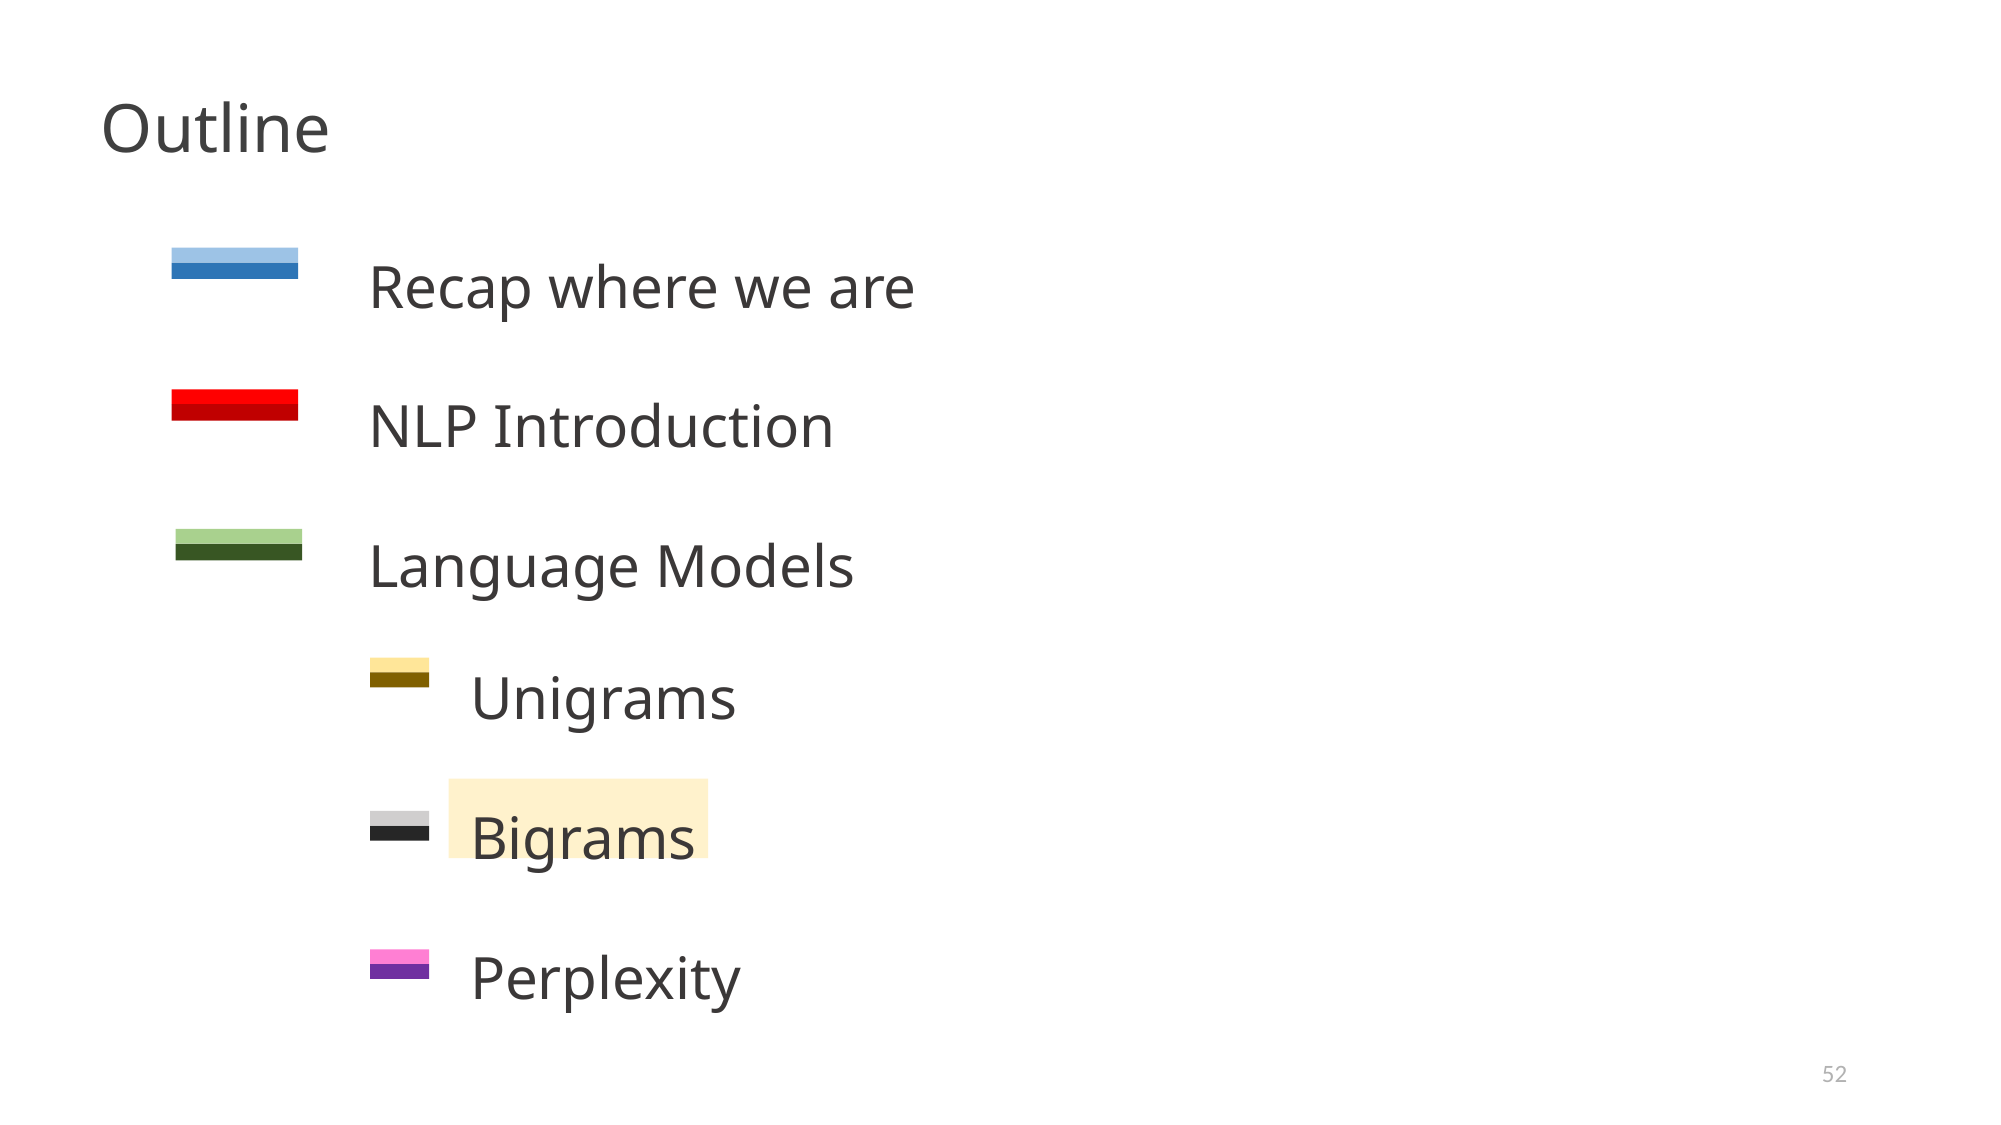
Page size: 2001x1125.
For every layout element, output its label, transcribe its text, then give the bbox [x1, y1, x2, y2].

text_box [369, 963, 430, 980]
text_box [369, 657, 430, 671]
text_box [448, 778, 455, 859]
text_box Recap where we are NLP Introduction Language Models [353, 172, 1138, 620]
text_box [175, 543, 303, 561]
text_box [369, 825, 430, 842]
text_box [369, 948, 430, 963]
slide_number 52 [1412, 1042, 1863, 1103]
text_box [175, 528, 303, 543]
text_box [171, 403, 299, 422]
text_box [171, 262, 299, 280]
text_box [369, 810, 430, 825]
text_box [171, 247, 299, 262]
text_box Outline [86, 77, 812, 173]
text_box [171, 388, 299, 403]
text_box [369, 671, 430, 688]
text_box Unigrams Bigrams Perplexity [455, 583, 756, 1019]
